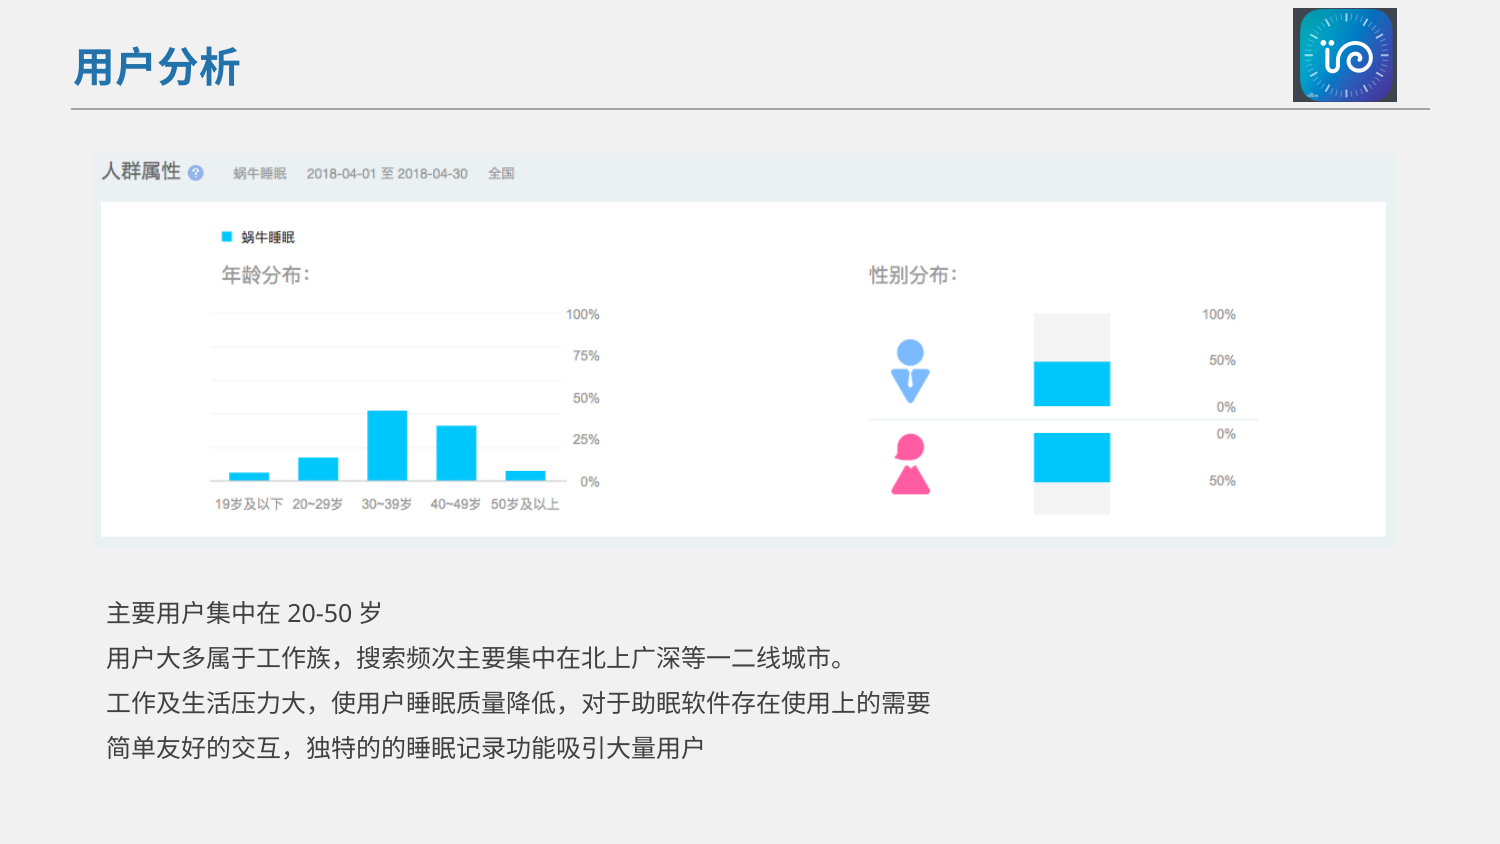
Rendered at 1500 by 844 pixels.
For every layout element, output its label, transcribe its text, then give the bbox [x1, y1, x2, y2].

picture [1293, 8, 1398, 103]
text_box 用户分析 [59, 33, 256, 99]
picture [91, 154, 1398, 549]
text_box 主要用户集中在20-50岁 用户大多属于工作族，搜索频次主要集中在北上广深等一二线城市。 工作及生活压力大，使用户睡眠质量降低，对于助眠软件存在使用上的需要 简单友好的交互，独特的的睡眠记录功能吸引大量用户 [91, 575, 948, 770]
